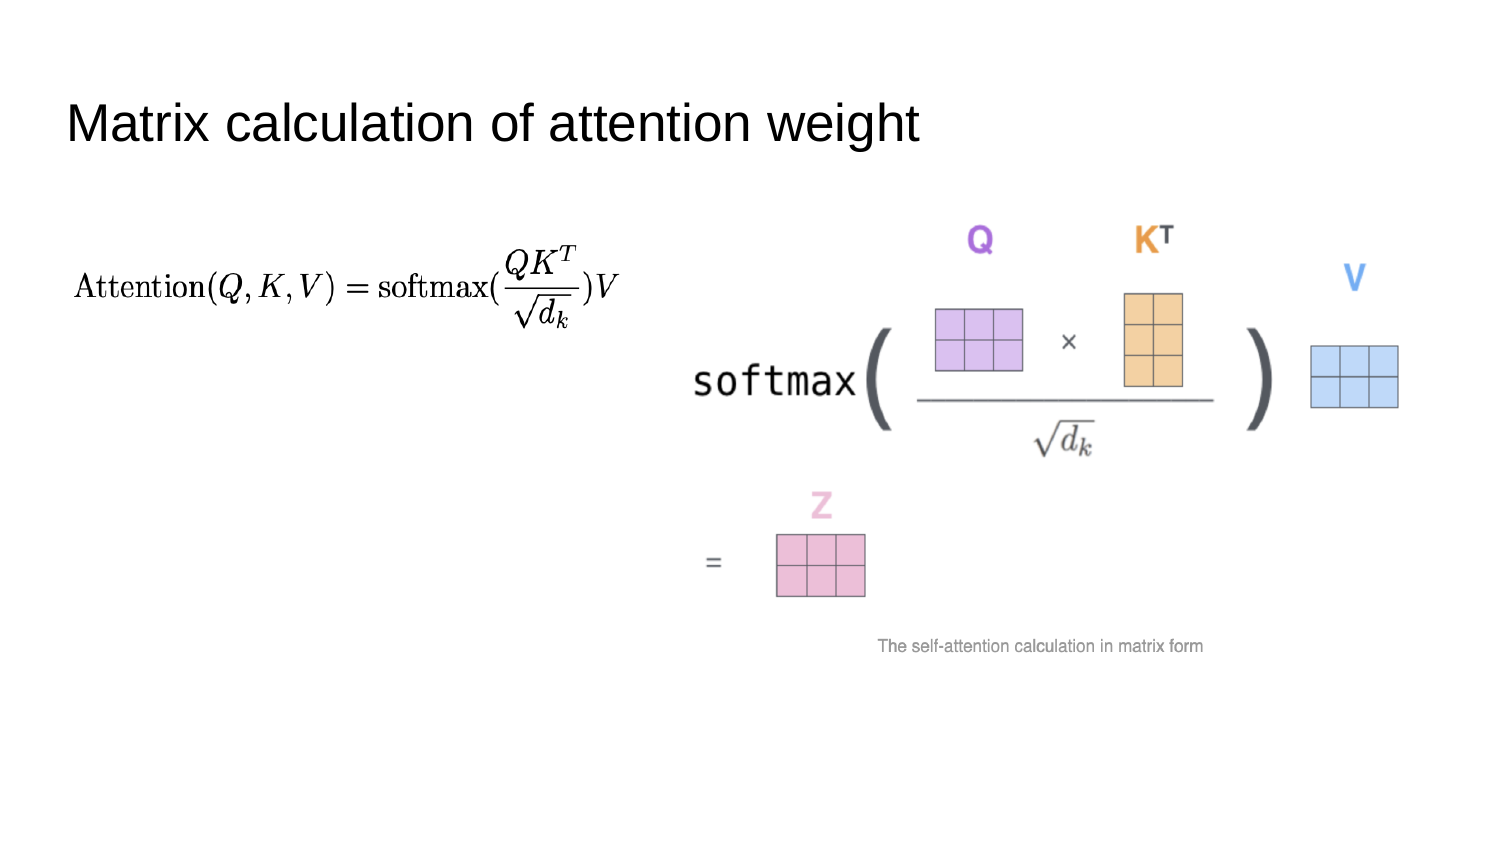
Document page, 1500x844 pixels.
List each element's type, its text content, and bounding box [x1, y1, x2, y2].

title Matrix calculation of attention weight [51, 72, 1449, 167]
picture [20, 211, 1419, 689]
